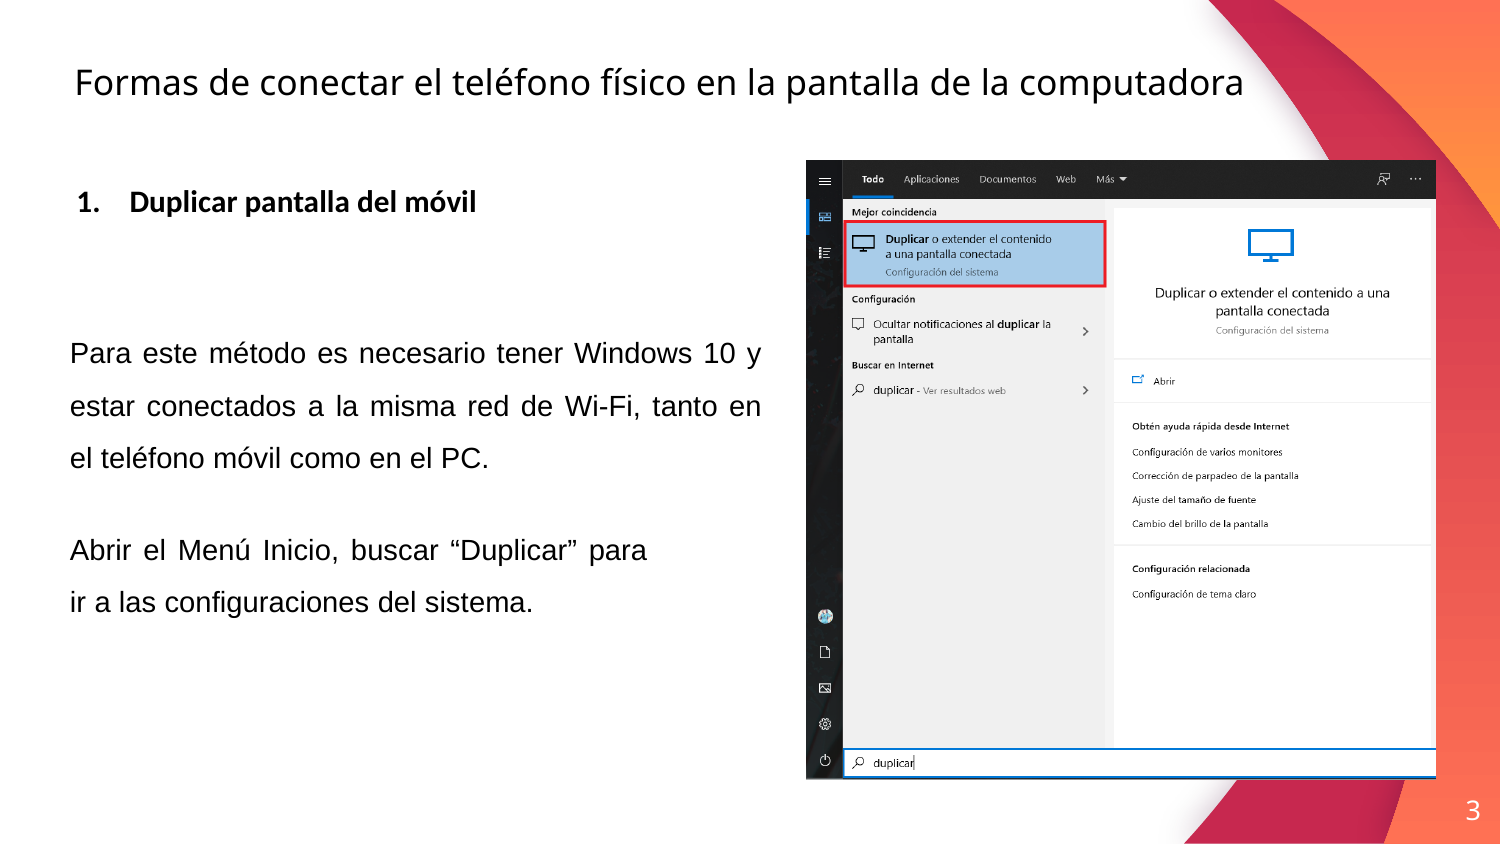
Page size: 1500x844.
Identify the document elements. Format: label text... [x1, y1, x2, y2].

picture [805, 160, 1436, 780]
text_box Abrir el Menú Inicio, buscar “Duplicar” para ir a las configuraciones del sistema. [55, 498, 664, 634]
text_box Formas de conectar el teléfono físico en la pantalla de la computadora [39, 23, 1280, 257]
text_box Duplicar pantalla del móvil [39, 160, 606, 272]
text_box Para este método es necesario tener Windows 10 y estar conectados a la misma red de Wi-Fi, tanto en el teléfono móvil como en el PC. [55, 302, 778, 490]
slide_number 3 [1391, 779, 1482, 844]
